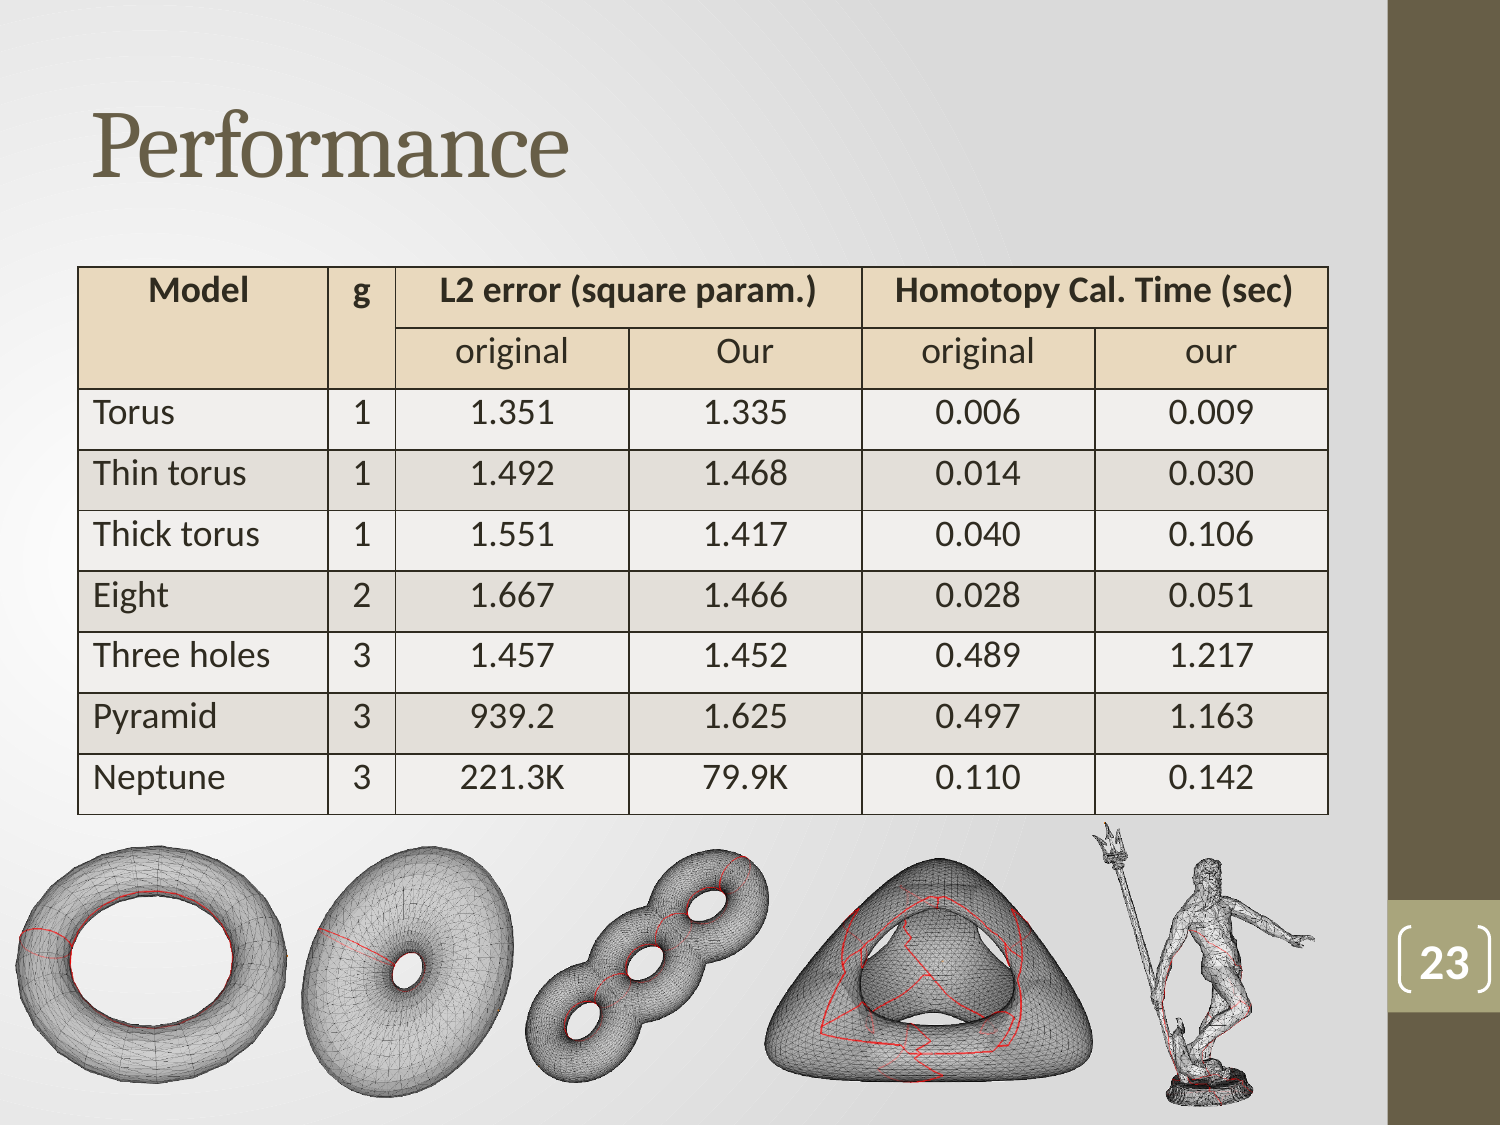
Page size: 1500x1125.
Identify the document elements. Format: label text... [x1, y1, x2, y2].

table_header L2 error (square param.) [396, 268, 861, 327]
table_cell 3 [329, 755, 395, 814]
table_header g [329, 268, 395, 388]
table_cell our [1096, 329, 1327, 388]
table_cell Eight [79, 572, 327, 631]
picture [524, 821, 1316, 1107]
table_header Model [79, 268, 327, 388]
table_cell 0.142 [1096, 755, 1327, 814]
table_cell 1 [329, 451, 395, 510]
table_cell 1.335 [630, 390, 861, 449]
table_cell 939.2 [396, 694, 628, 753]
table_cell Thick torus [79, 511, 327, 570]
table_cell 1.163 [1096, 694, 1327, 753]
table_cell Thin torus [79, 451, 327, 510]
table_cell 1.625 [630, 694, 861, 753]
table_cell Our [630, 329, 861, 388]
table_cell Neptune [79, 755, 327, 814]
table_cell 0.006 [863, 390, 1094, 449]
table_cell 1.667 [396, 572, 628, 631]
table_header Homotopy Cal. Time (sec) [863, 268, 1327, 327]
table_cell 79.9K [630, 755, 861, 814]
table_cell 2 [329, 572, 395, 631]
table_cell 3 [329, 694, 395, 753]
table_cell Three holes [79, 633, 327, 692]
table_cell 0.028 [863, 572, 1094, 631]
title Performance [75, 45, 1325, 233]
table_cell 1.457 [396, 633, 628, 692]
table_cell 0.110 [863, 755, 1094, 814]
table_cell 1.217 [1096, 633, 1327, 692]
table_cell 0.051 [1096, 572, 1327, 631]
table_cell original [863, 329, 1094, 388]
table_cell 1.466 [630, 572, 861, 631]
table_cell 1.551 [396, 511, 628, 570]
table_cell 1.468 [630, 451, 861, 510]
table_cell 0.497 [863, 694, 1094, 753]
table_cell 0.014 [863, 451, 1094, 510]
table_cell 1.351 [396, 390, 628, 449]
table_cell 1 [329, 390, 395, 449]
table_cell 0.030 [1096, 451, 1327, 510]
table_cell 0.009 [1096, 390, 1327, 449]
picture [300, 845, 515, 1099]
picture [15, 845, 289, 1085]
table_cell 0.040 [863, 511, 1094, 570]
table_cell 0.489 [863, 633, 1094, 692]
table_cell 1.492 [396, 451, 628, 510]
table_cell Pyramid [79, 694, 327, 753]
table_cell 1.452 [630, 633, 861, 692]
table_cell 1 [329, 511, 395, 570]
table_cell 3 [329, 633, 395, 692]
table_cell Torus [79, 390, 327, 449]
table_cell 0.106 [1096, 511, 1327, 570]
table_cell original [396, 329, 628, 388]
table_cell 1.417 [630, 511, 861, 570]
table_cell 221.3K [396, 755, 628, 814]
slide_number 23 [1397, 925, 1492, 994]
